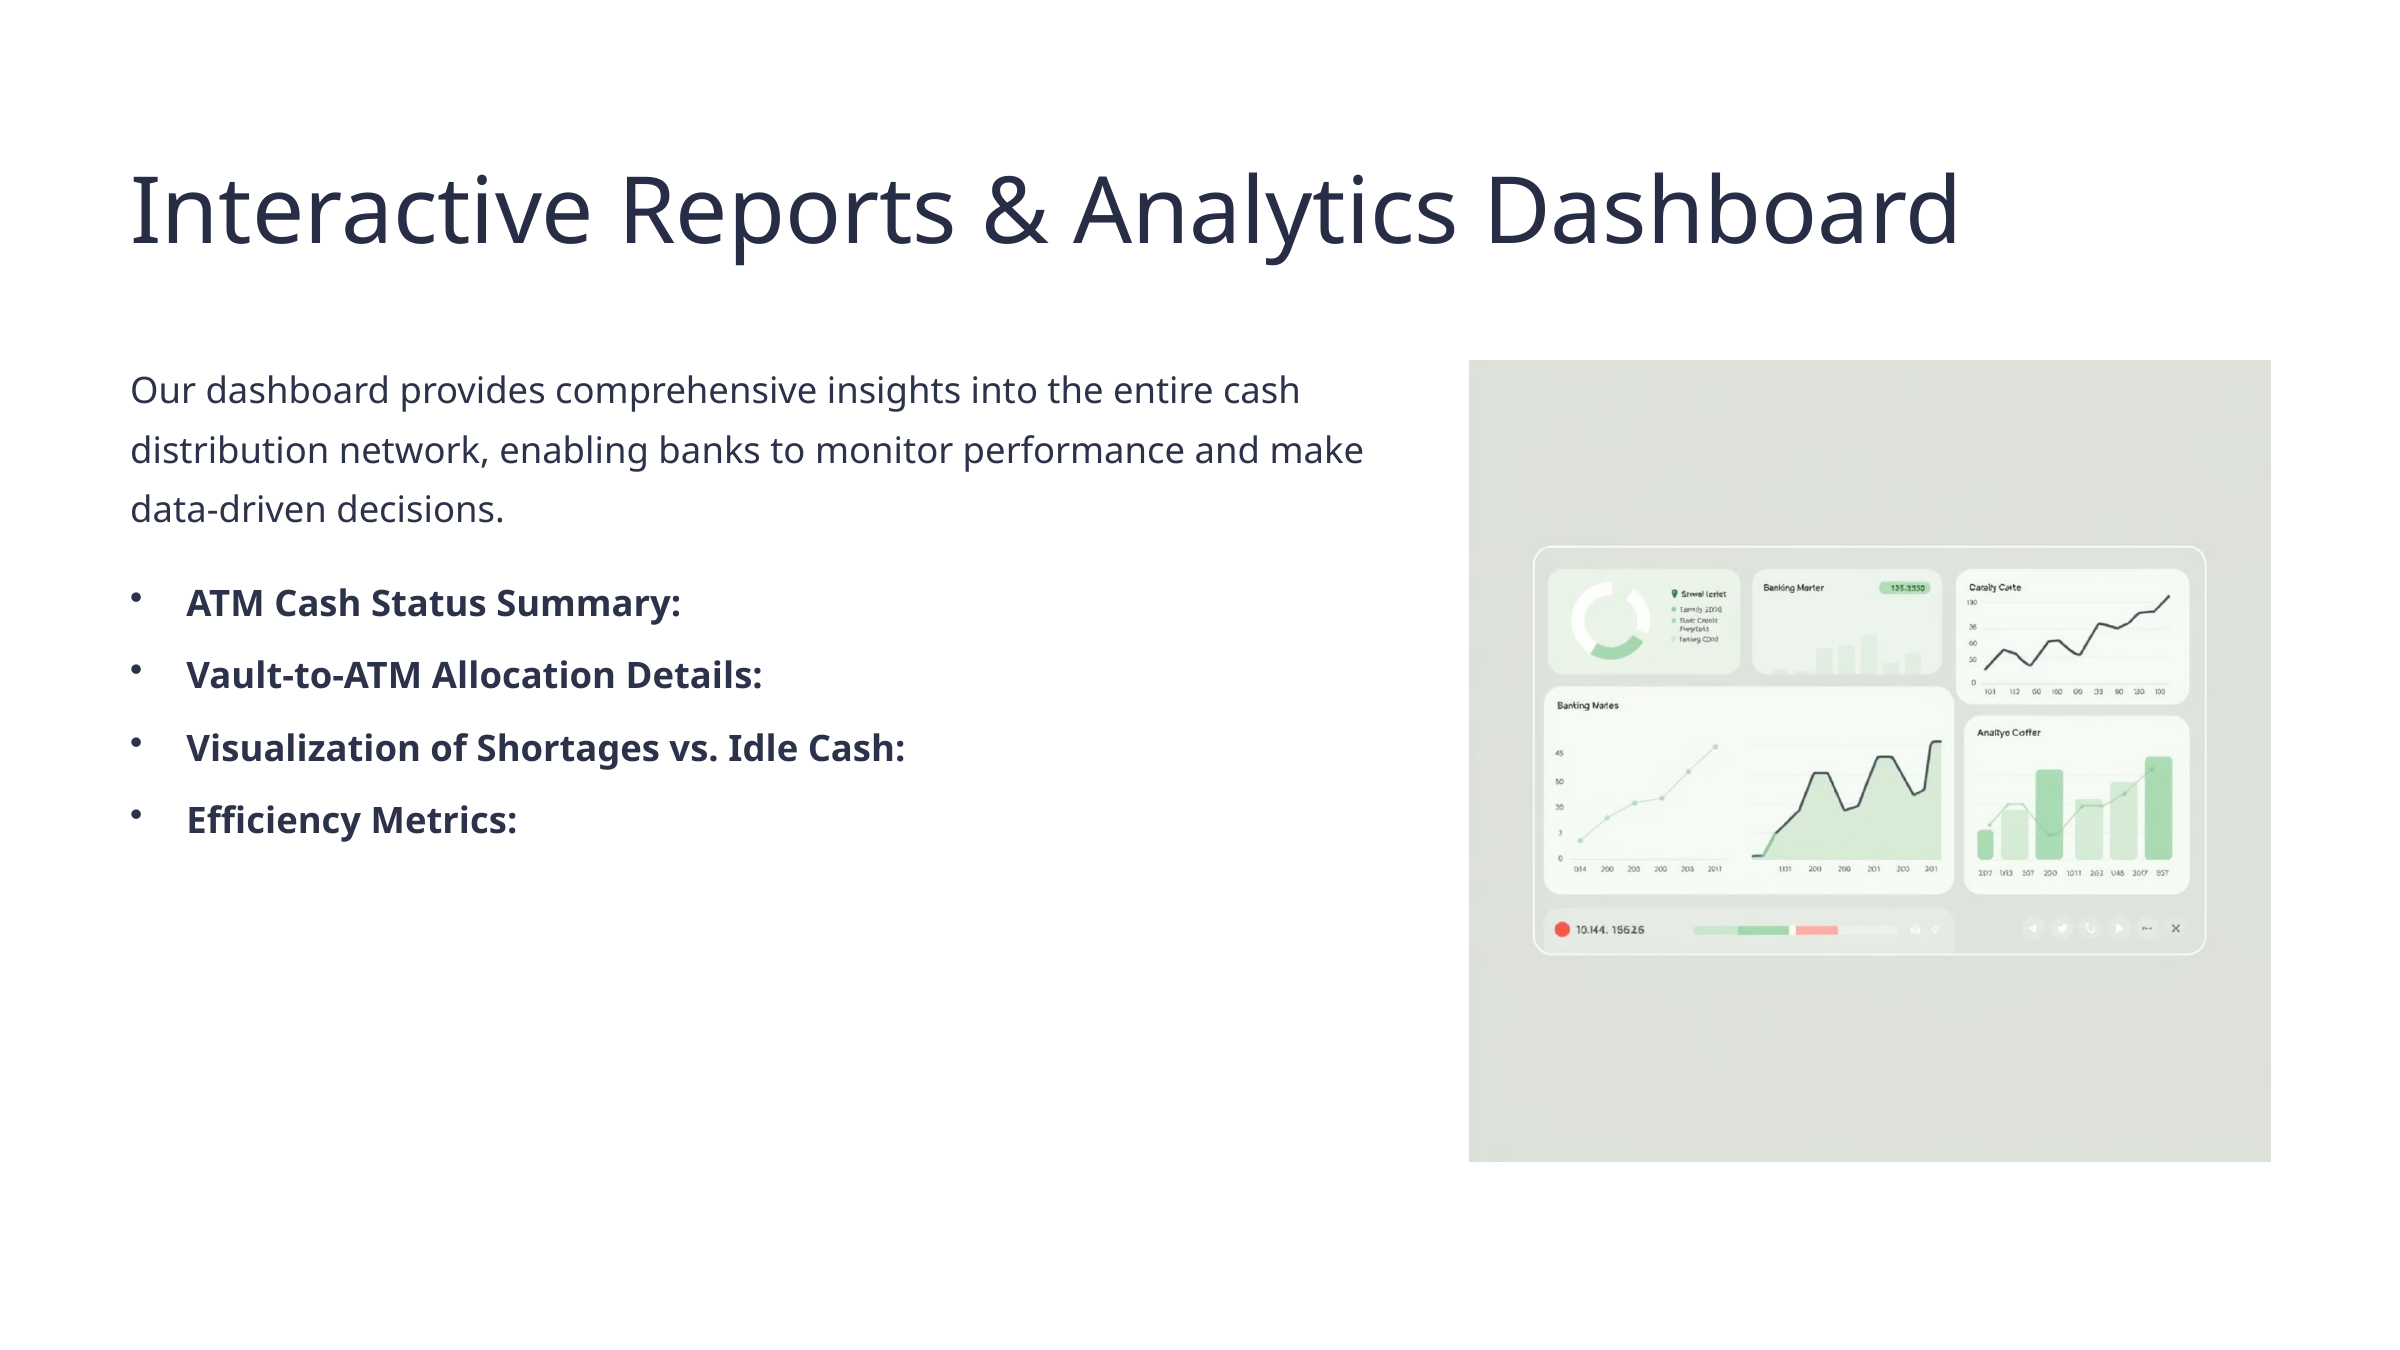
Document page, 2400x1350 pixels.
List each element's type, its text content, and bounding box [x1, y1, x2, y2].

text_box Vault-to-ATM Allocation Details: [130, 636, 1378, 696]
picture [1469, 360, 2271, 1162]
text_box ATM Cash Status Summary: [130, 563, 1378, 624]
text_box Efficiency Metrics: [130, 781, 1378, 842]
text_box Interactive Reports & Analytics Dashboard [130, 146, 1852, 263]
text_box Visualization of Shortages vs. Idle Cash: [130, 709, 1378, 769]
text_box Our dashboard provides comprehensive insights into the entire cash distribution network, enabling banks to monitor performance and make data-driven decisions. [130, 351, 1378, 531]
